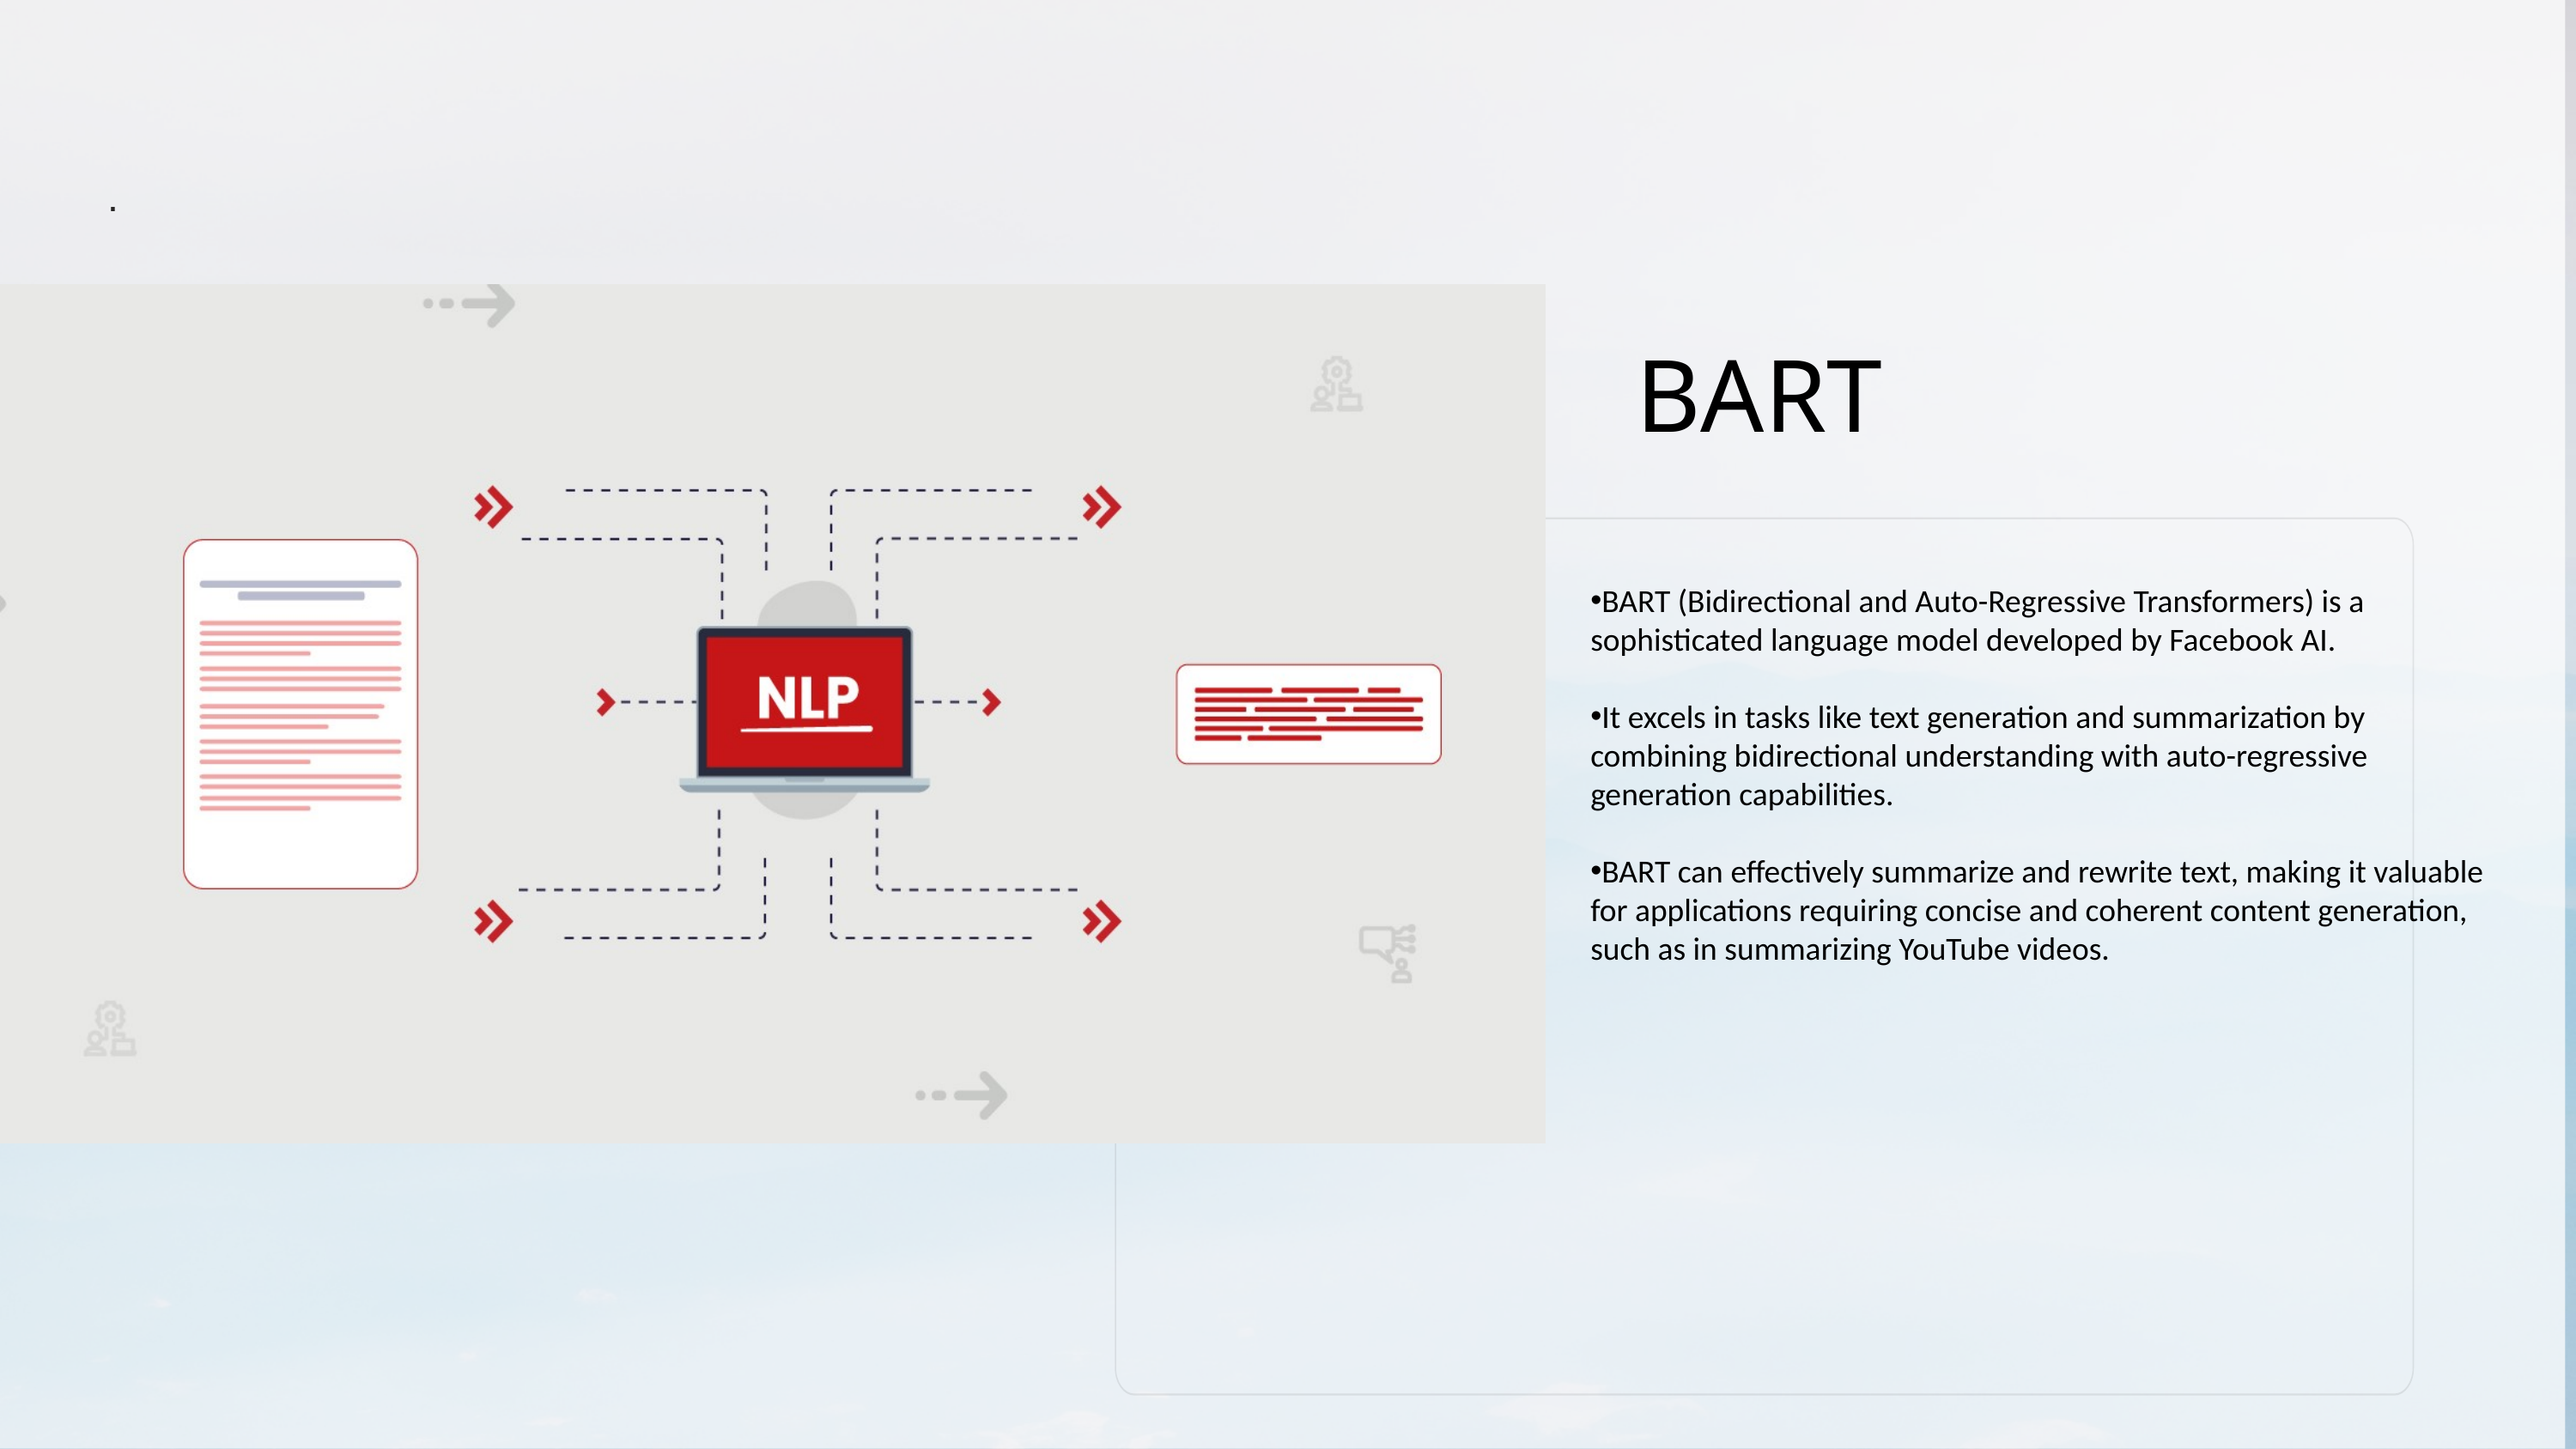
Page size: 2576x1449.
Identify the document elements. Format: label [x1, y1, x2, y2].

picture [0, 283, 1546, 1143]
text_box [2567, 0, 2576, 1449]
text_box [1115, 517, 2415, 1396]
text_box [0, 0, 2566, 1449]
